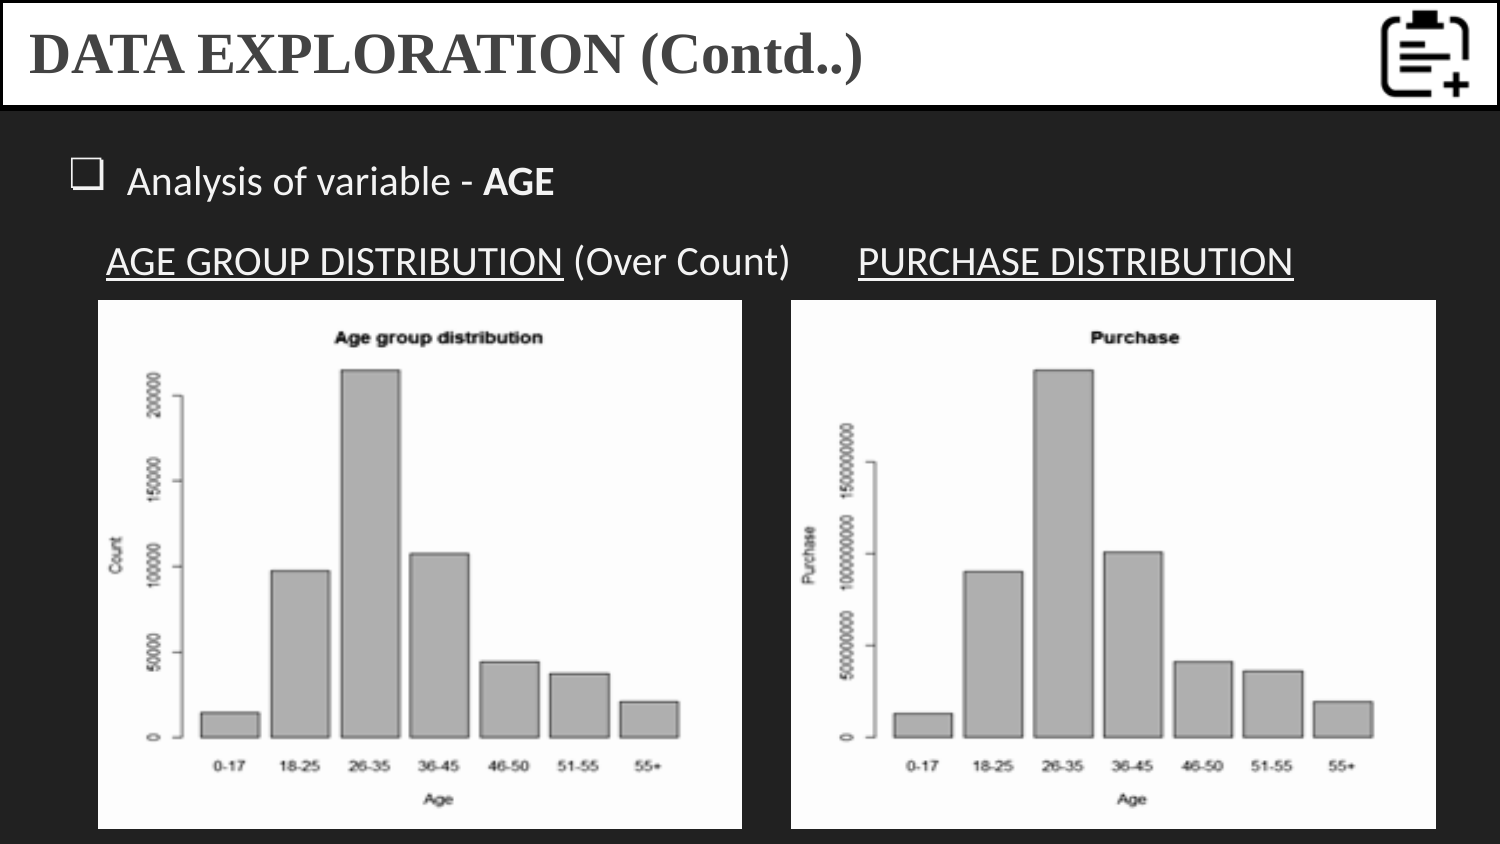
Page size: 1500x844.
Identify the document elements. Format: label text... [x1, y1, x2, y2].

text_box Analysis of variable - AGE [36, 138, 1437, 231]
picture [791, 300, 1436, 829]
picture [98, 300, 743, 829]
text_box AGE GROUP DISTRIBUTION (Over Count) PURCHASE DISTRIBUTION [43, 218, 1457, 312]
picture [1373, 3, 1476, 106]
title DATA EXPLORATION (Contd..) [0, 0, 1500, 111]
